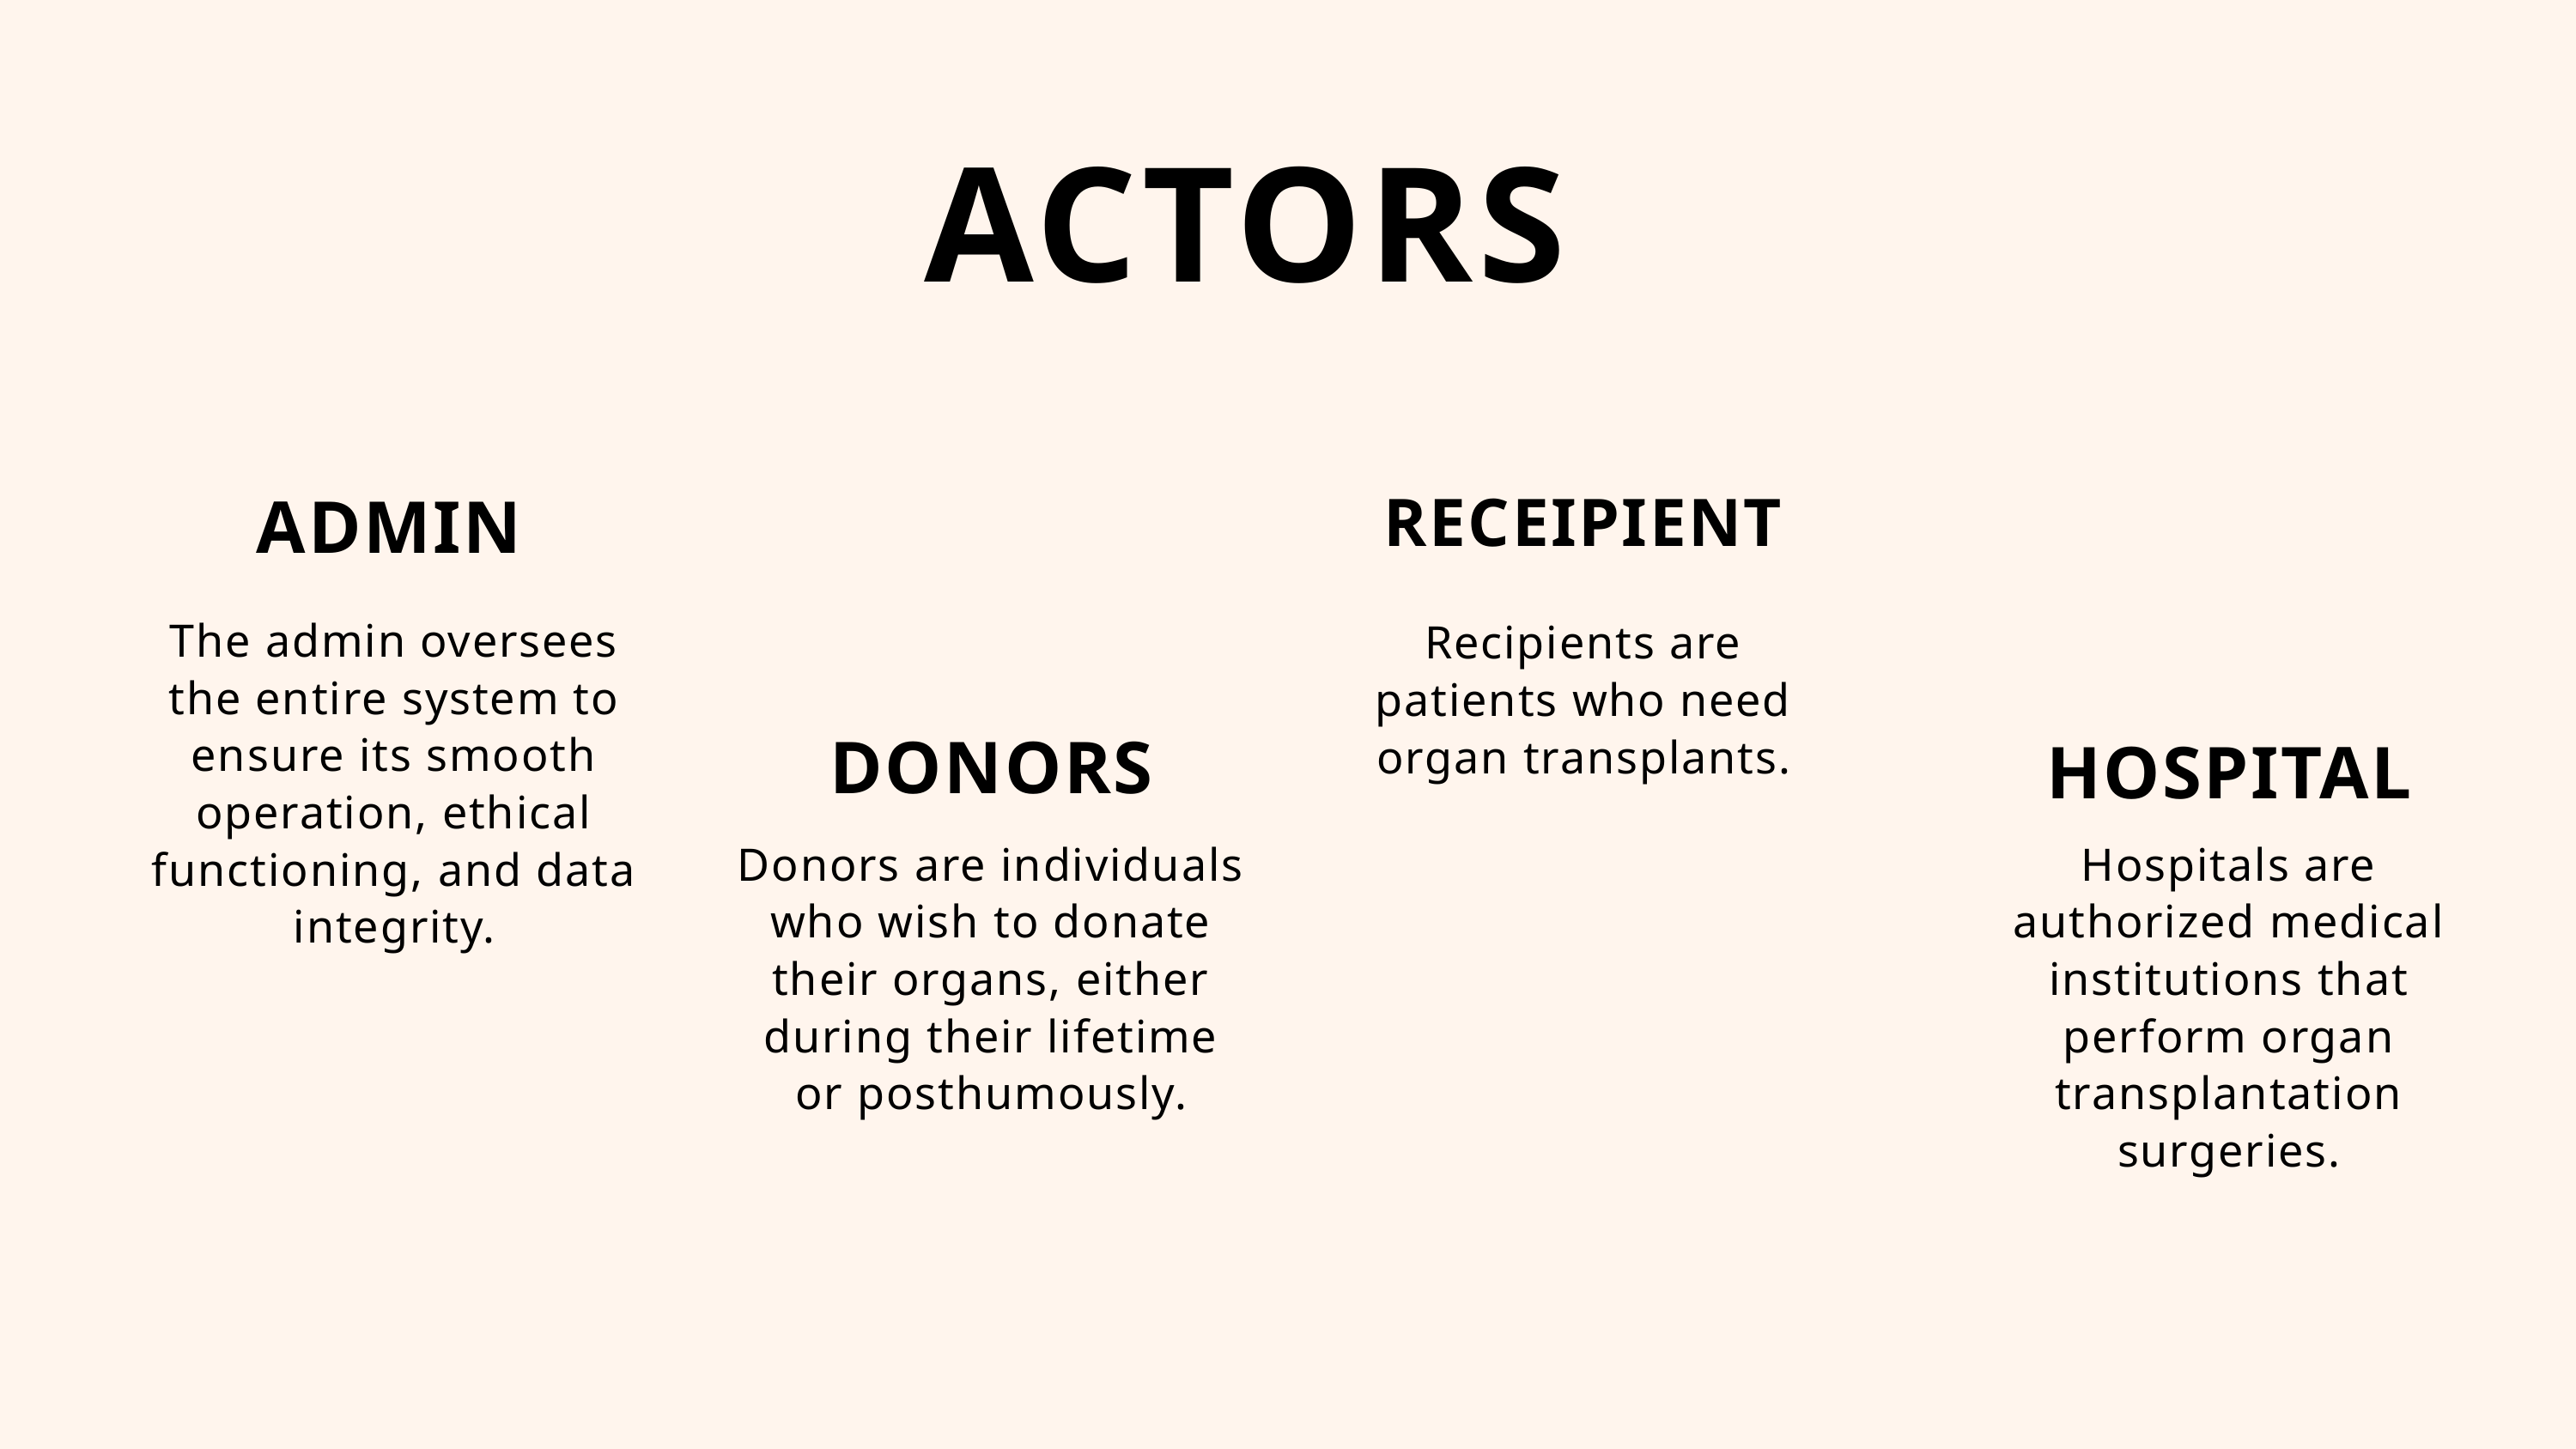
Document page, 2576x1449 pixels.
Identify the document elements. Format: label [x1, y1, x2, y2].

text_box [0, 0, 2576, 1449]
